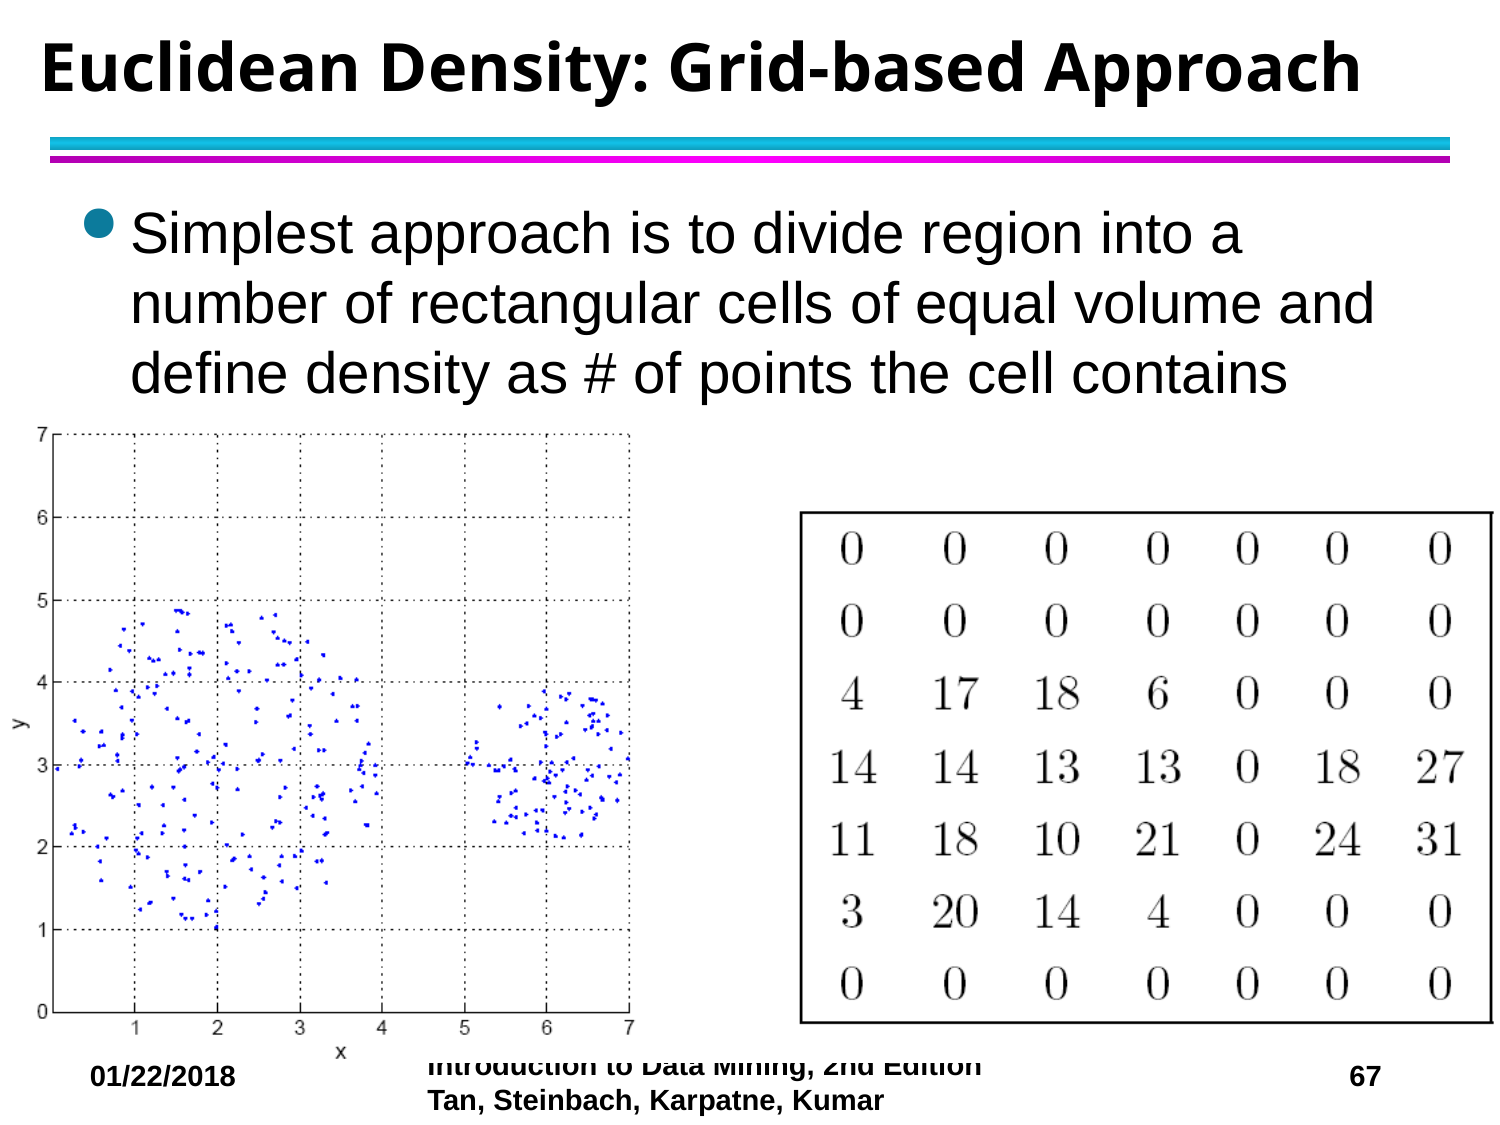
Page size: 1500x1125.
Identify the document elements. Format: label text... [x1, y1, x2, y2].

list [0, 424, 1500, 1063]
title Euclidean Density: Grid-based Approach [24, 24, 1475, 113]
list Simplest approach is to divide region into a number of rectangular cells of equal volume and define density as # of points the cell contains [67, 187, 1432, 423]
